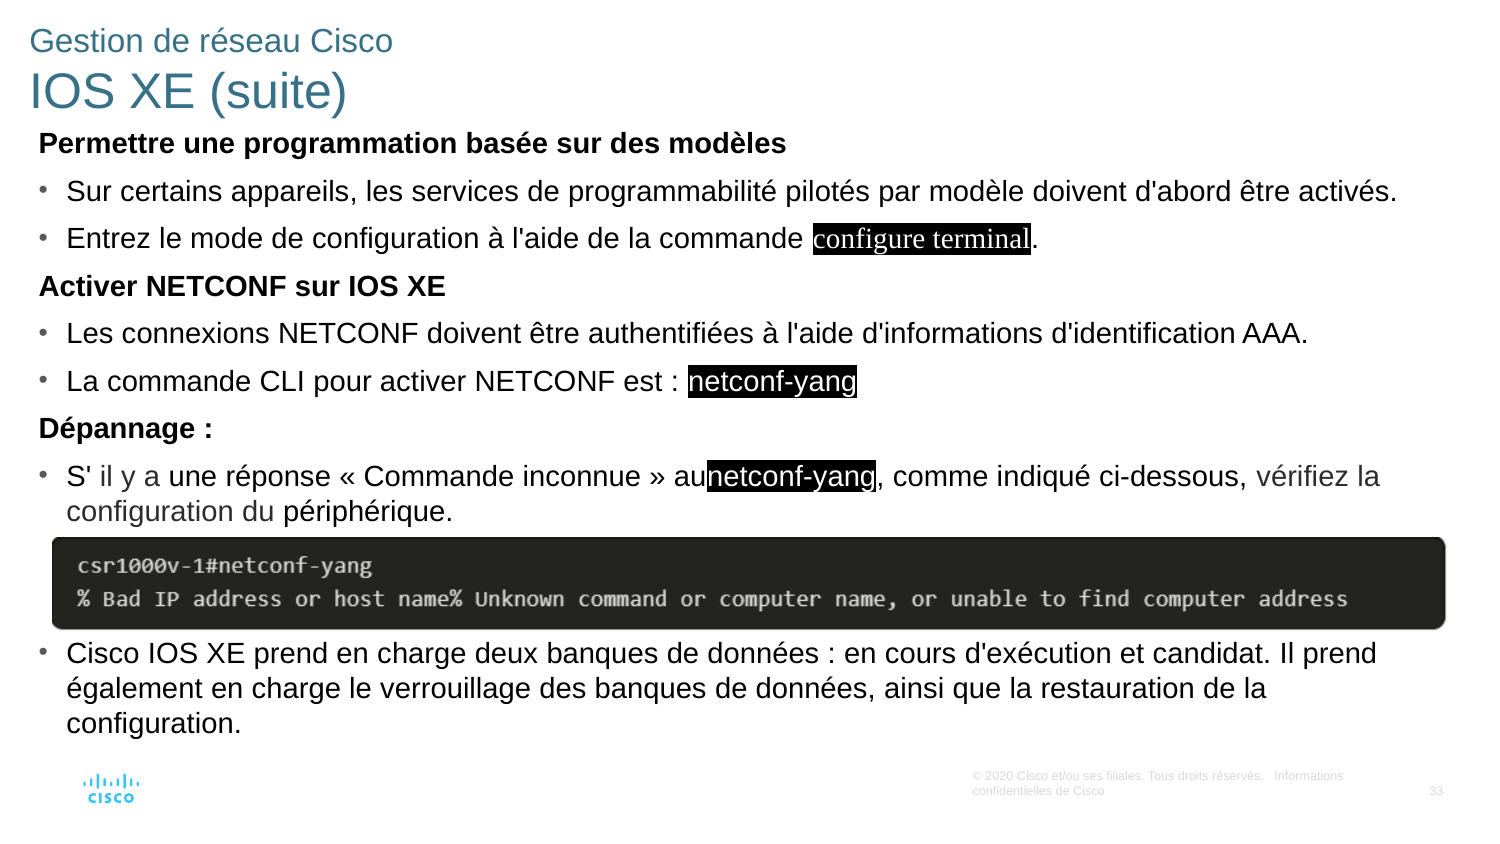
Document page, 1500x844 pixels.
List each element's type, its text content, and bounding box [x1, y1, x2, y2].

list Permettre une programmation basée sur des modèles Sur certains appareils, les services de programmabilité pilotés par modèle doivent d'abord être activés. Entrez le mode de configuration à l'aide de la commande configure terminal. Activer NETCONF sur IOS XE Les connexions NETCONF doivent être authentifiées à l'aide d'informations d'identification AAA. La commande CLI pour activer NETCONF est : netconf-yang Dépannage : S' il y a une réponse « Commande inconnue » aunetconf-yang, comme indiqué ci-dessous, vérifiez la configuration du périphérique. Cisco IOS XE prend en charge deux banques de données : en cours d'exécution et candidat. Il prend également en charge le verrouillage des banques de données, ainsi que la restauration de la configuration. [23, 117, 1474, 778]
picture [51, 537, 1449, 632]
title Gestion de réseau Cisco IOS XE (suite) [14, 6, 1474, 131]
